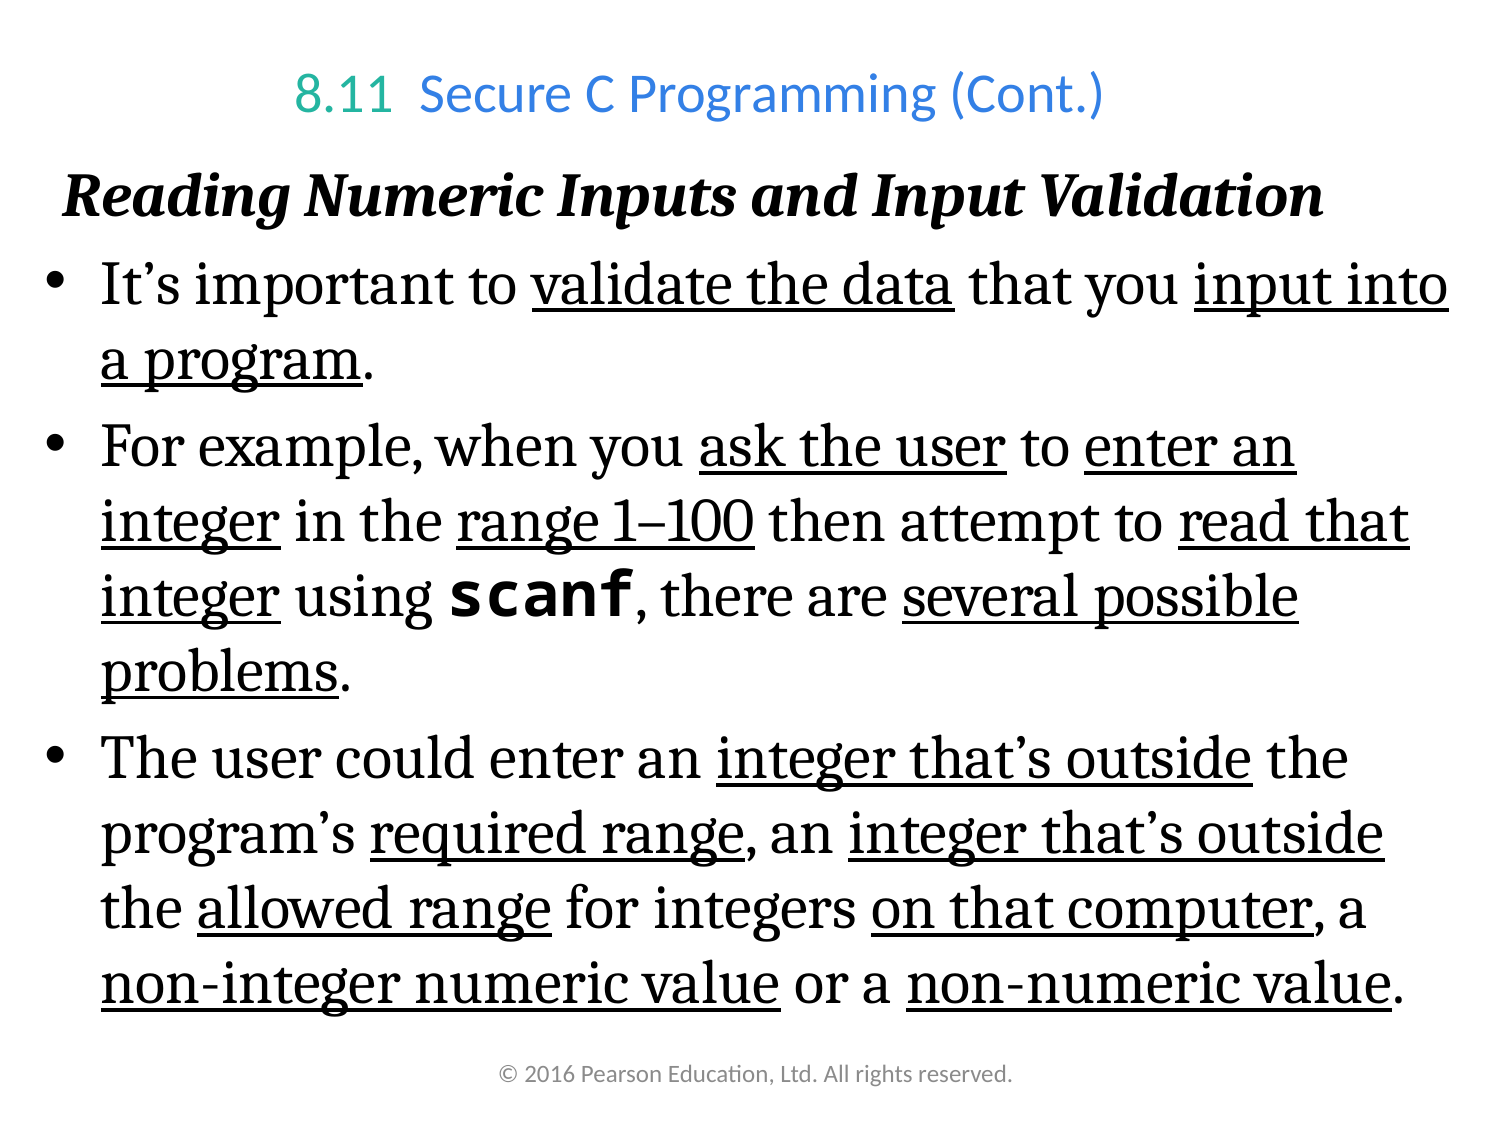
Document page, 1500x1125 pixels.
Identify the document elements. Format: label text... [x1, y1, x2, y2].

footer © 2016 Pearson Education, Ltd. All rights reserved. [362, 1042, 1150, 1103]
list Reading Numeric Inputs and Input Validation It’s important to validate the data that you input into a program. For example, when you ask the user to enter an integer in the range 1–100 then attempt to read that integer using scanf, there are several possible problems. The user could enter an integer that’s outside the program’s required range, an integer that’s outside the allowed range for integers on that computer, a non-integer numeric value or a non-numeric value. [29, 146, 1480, 1043]
title 8.11 Secure C Programming (Cont.) [24, 37, 1375, 143]
